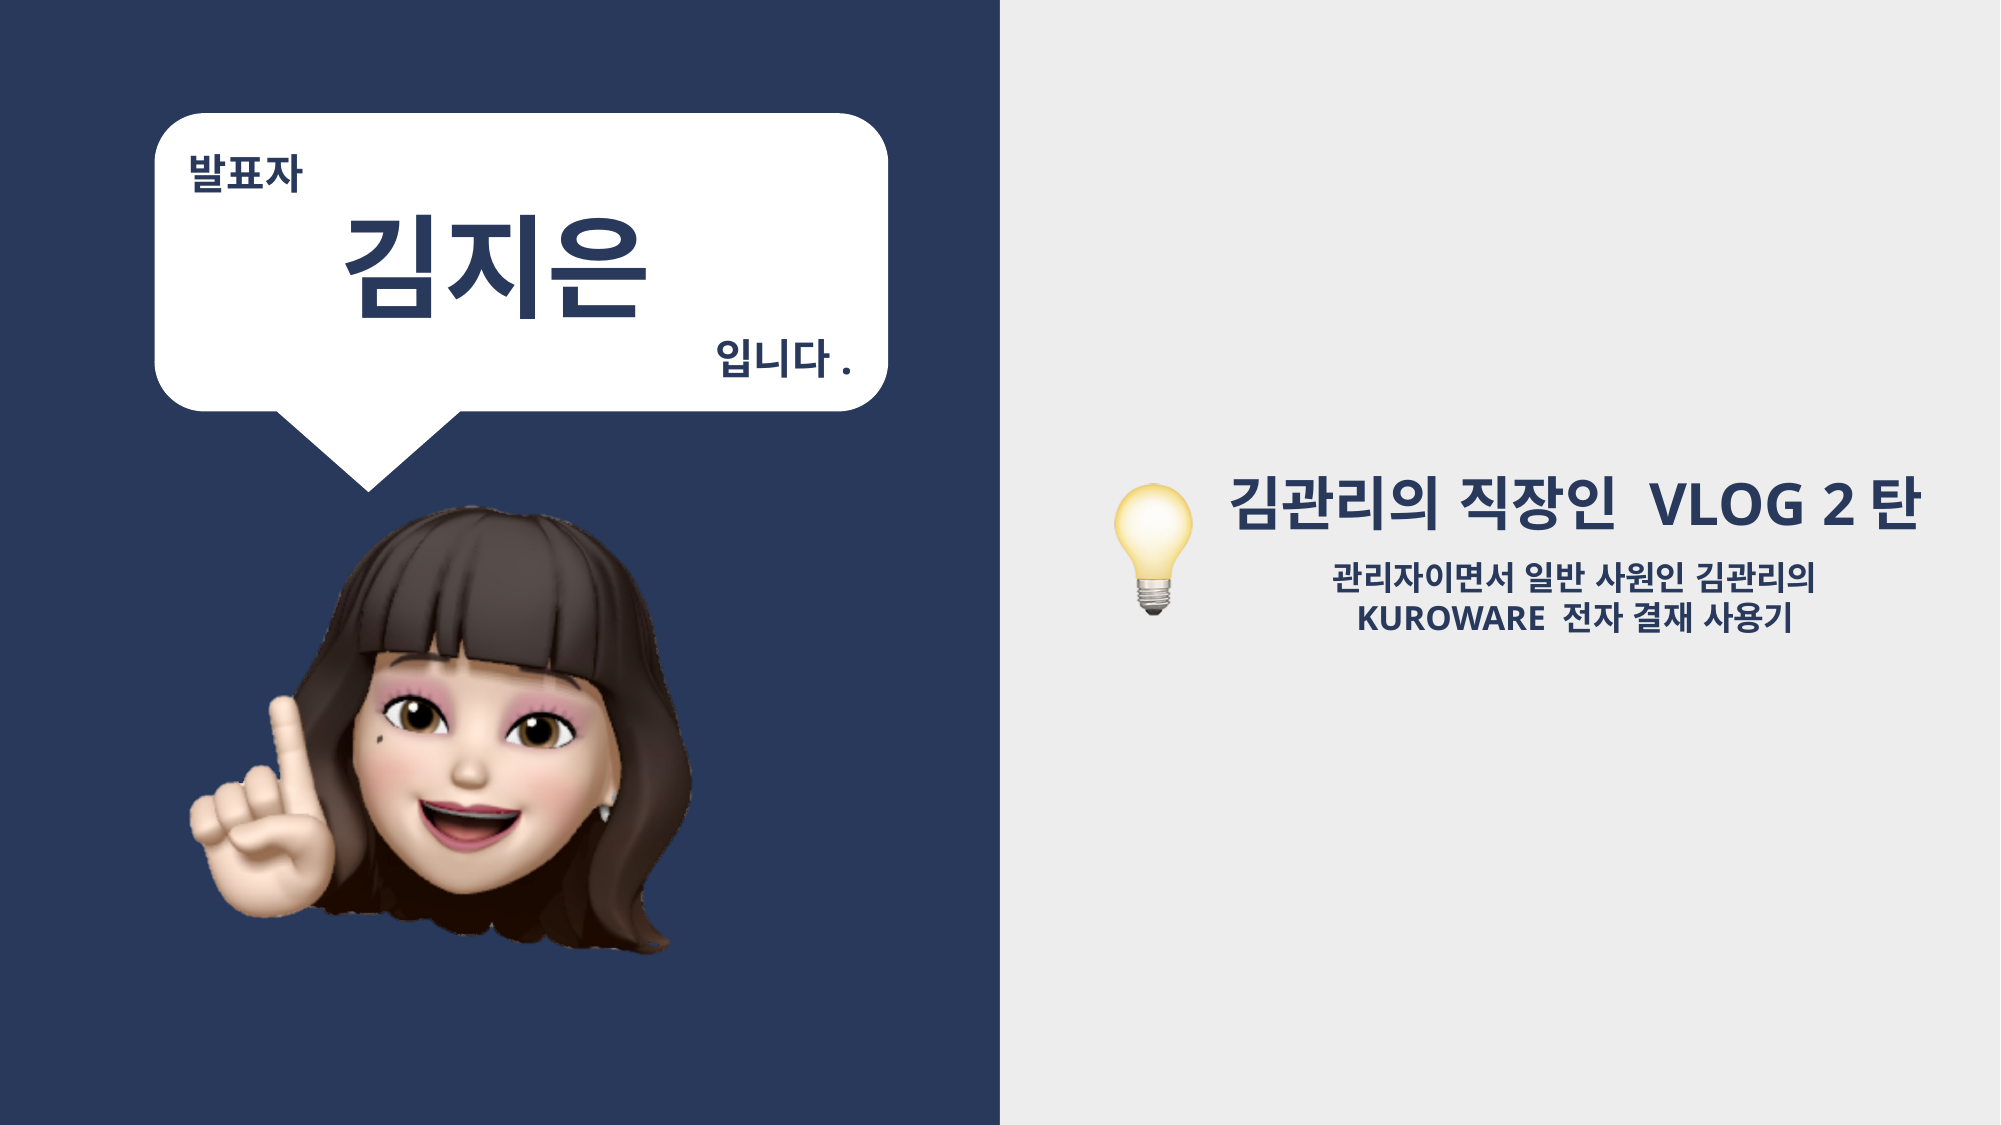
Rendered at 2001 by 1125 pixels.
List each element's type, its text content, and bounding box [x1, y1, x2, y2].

picture [1085, 481, 1222, 618]
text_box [106, 113, 889, 1013]
text_box [999, 0, 2000, 1125]
text_box 관리자이면서 일반 사원인 김관리의 KUROWARE 전자 결재 사용기 [1317, 549, 1833, 645]
text_box 김관리의 직장인 VLOG 2탄 [1213, 459, 1938, 545]
